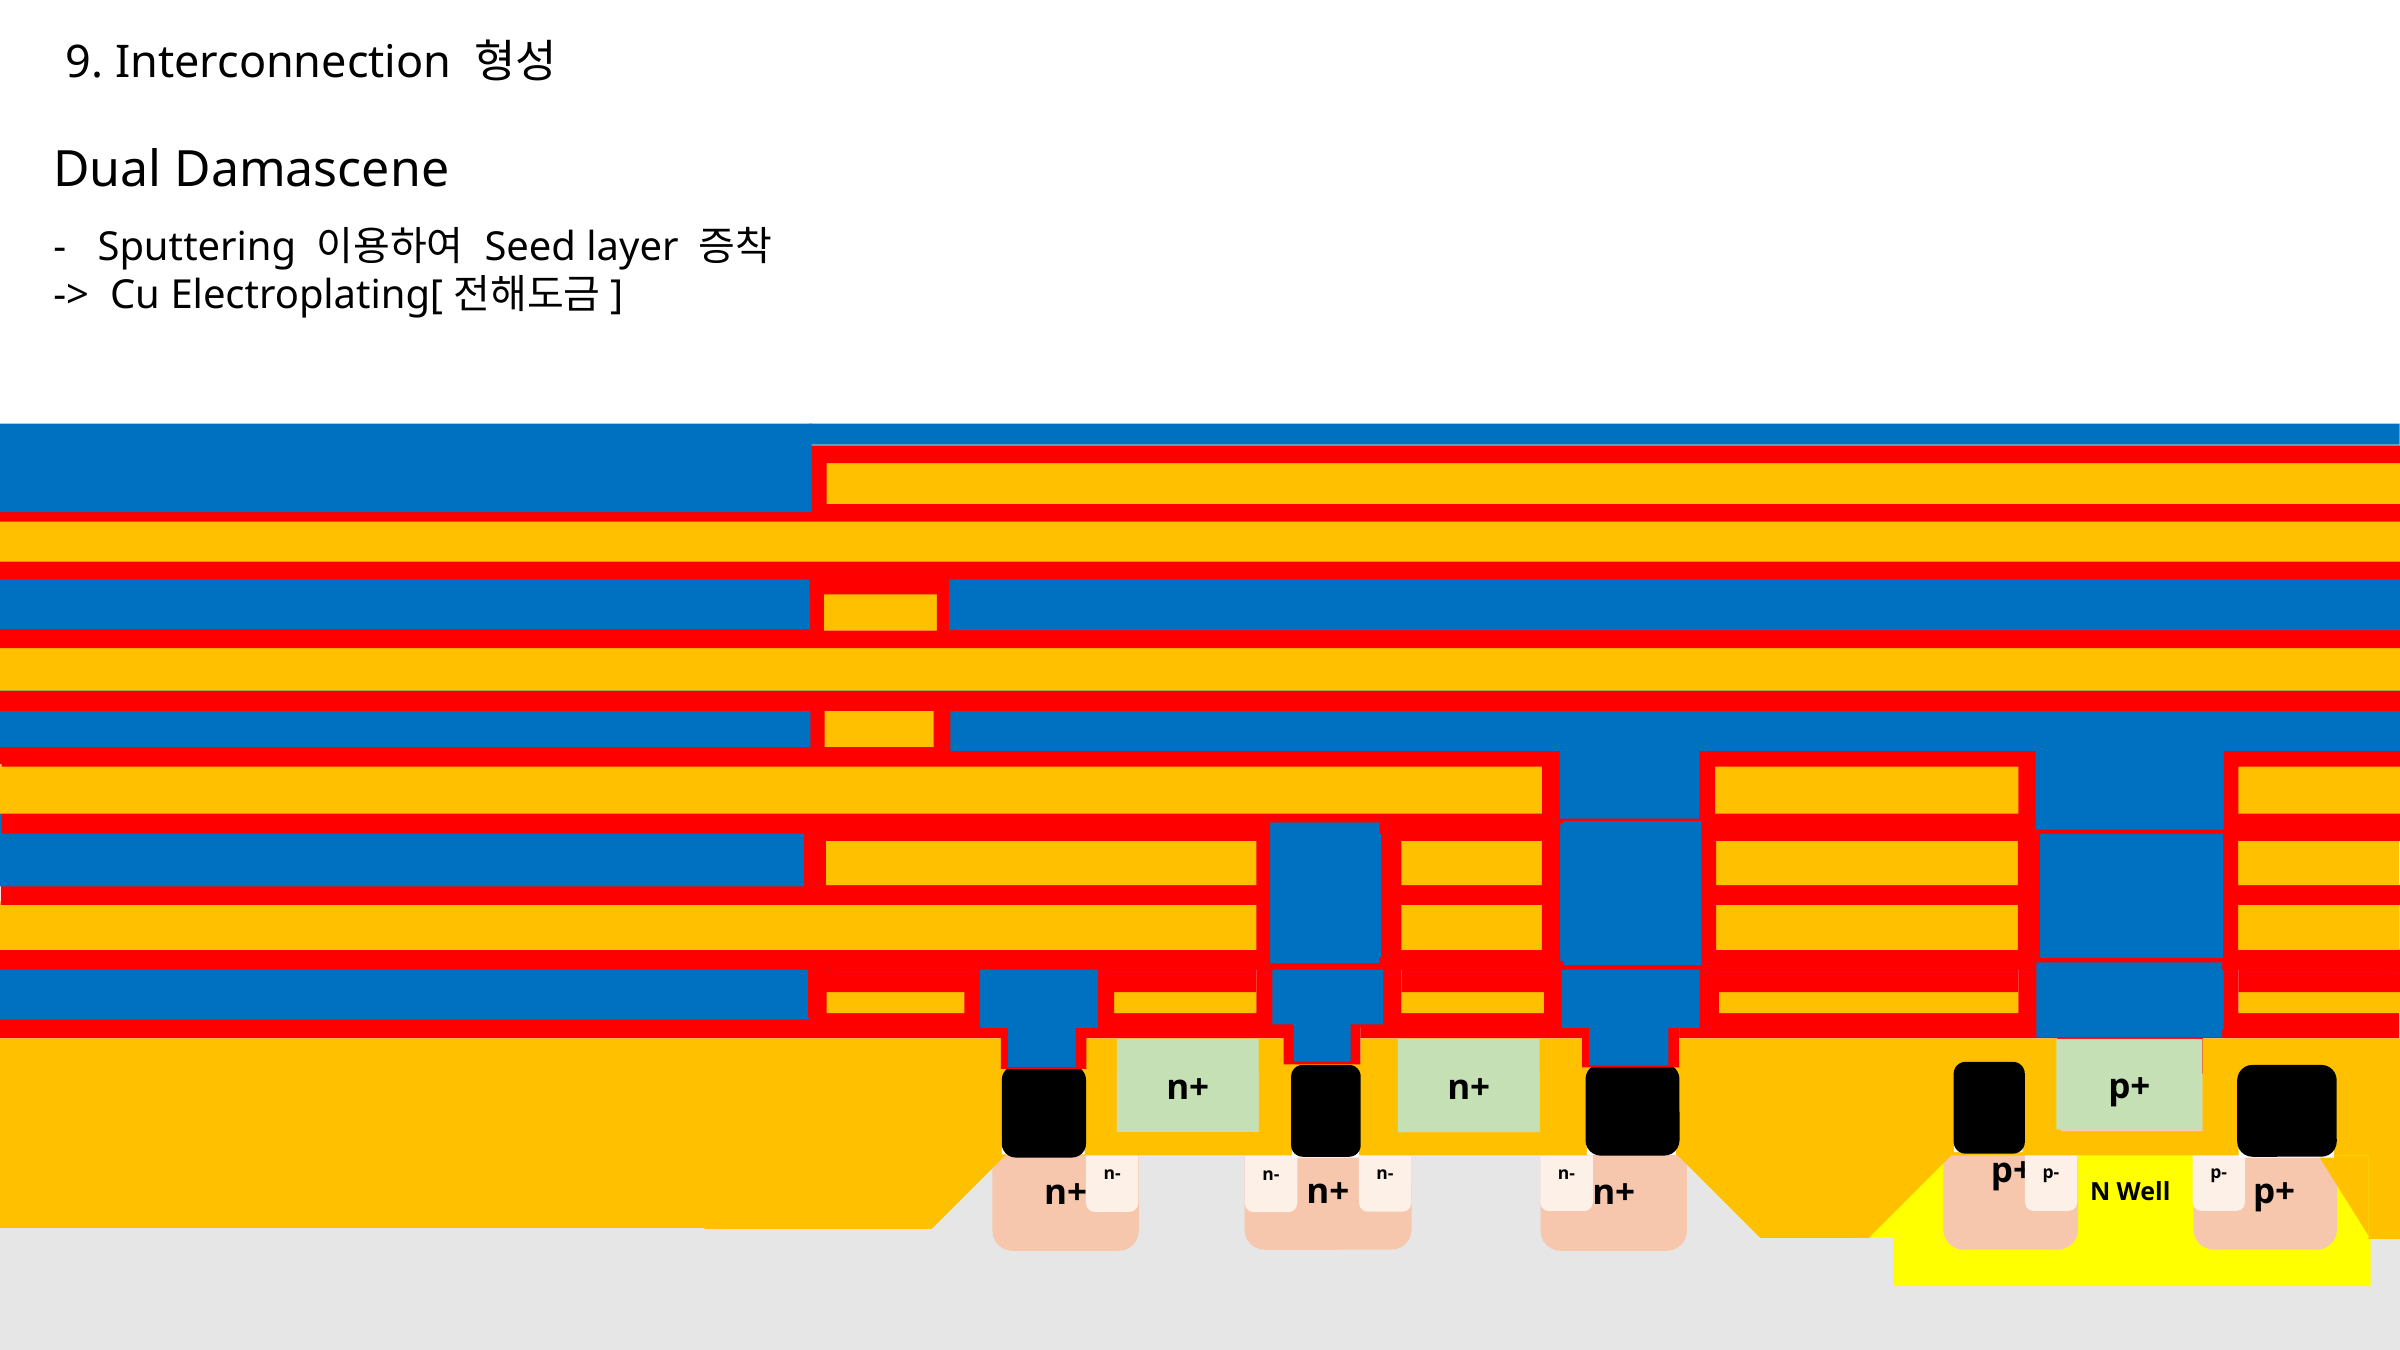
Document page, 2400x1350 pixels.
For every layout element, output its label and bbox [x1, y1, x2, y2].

text_box [38, 128, 988, 324]
text_box [0, 409, 2400, 1350]
text_box [50, 25, 663, 95]
